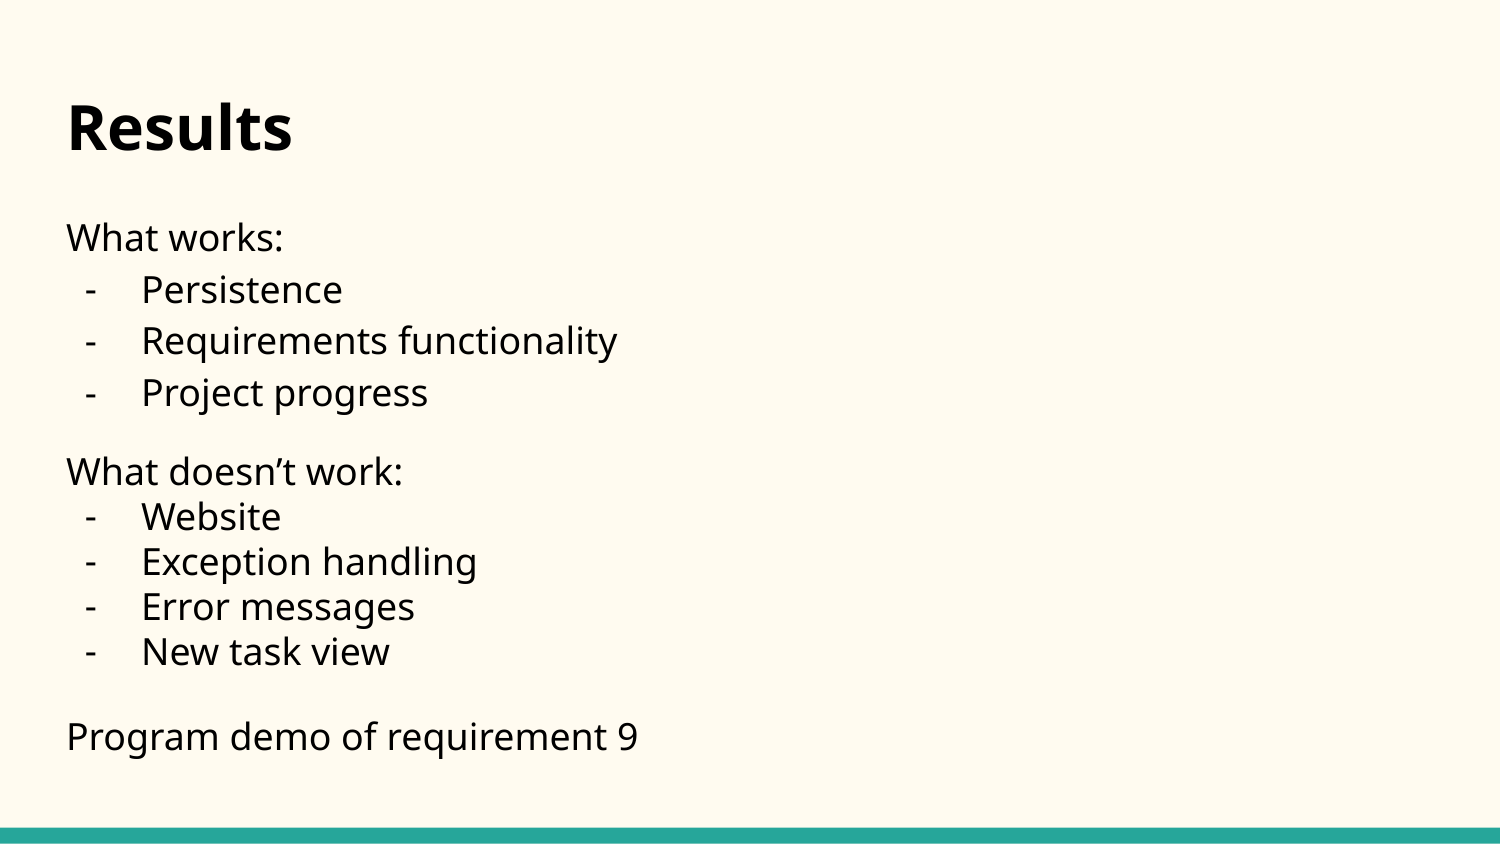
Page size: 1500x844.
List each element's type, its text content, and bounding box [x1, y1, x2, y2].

title Results [51, 72, 1449, 174]
list What works: Persistence Requirements functionality Project progress What doesn’t work: Website Exception handling Error messages New task view Program demo of requirement 9 [51, 192, 1449, 750]
